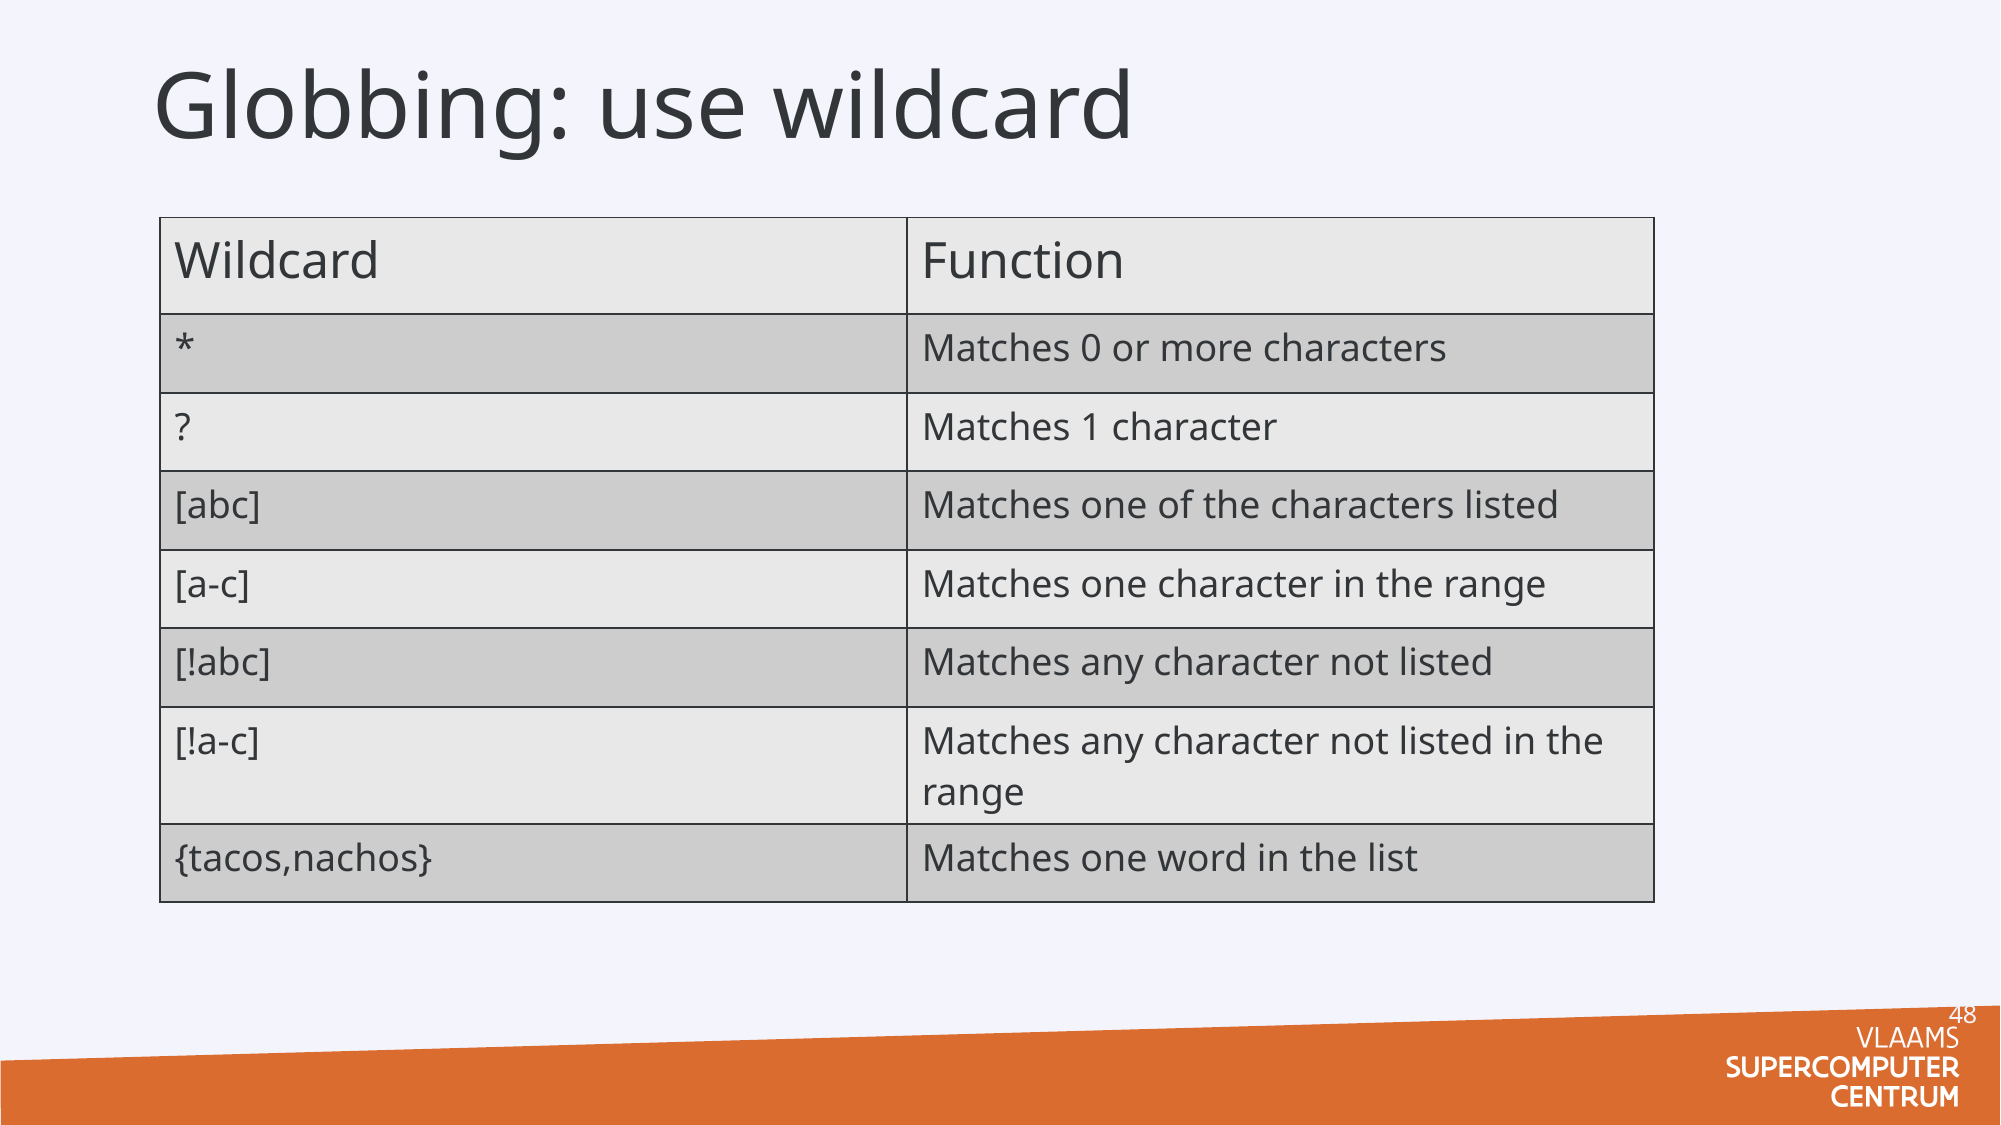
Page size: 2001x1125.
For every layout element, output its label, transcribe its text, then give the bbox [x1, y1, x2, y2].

table_cell Matches 1 character [908, 394, 1653, 470]
table_cell Matches any character not listed in the range [908, 708, 1653, 823]
title Globbing: use wildcard [137, 0, 1863, 218]
table_cell Matches one word in the list [908, 825, 1653, 901]
table_cell [!abc] [161, 629, 906, 706]
table_cell Matches 0 or more characters [908, 315, 1653, 392]
table_cell * [161, 315, 906, 392]
table_header Wildcard [161, 218, 906, 313]
table_cell Matches any character not listed [908, 629, 1653, 706]
table_cell [abc] [161, 472, 906, 549]
table_cell {tacos,nachos} [161, 825, 906, 901]
table_header Function [908, 218, 1653, 313]
table_cell [a-c] [161, 551, 906, 627]
picture [1725, 1021, 1960, 1117]
table_cell ? [161, 394, 906, 470]
table_cell Matches one of the characters listed [908, 472, 1653, 549]
table_cell [!a-c] [161, 708, 906, 823]
table_cell Matches one character in the range [908, 551, 1653, 627]
slide_number 48 [1787, 992, 1993, 1040]
